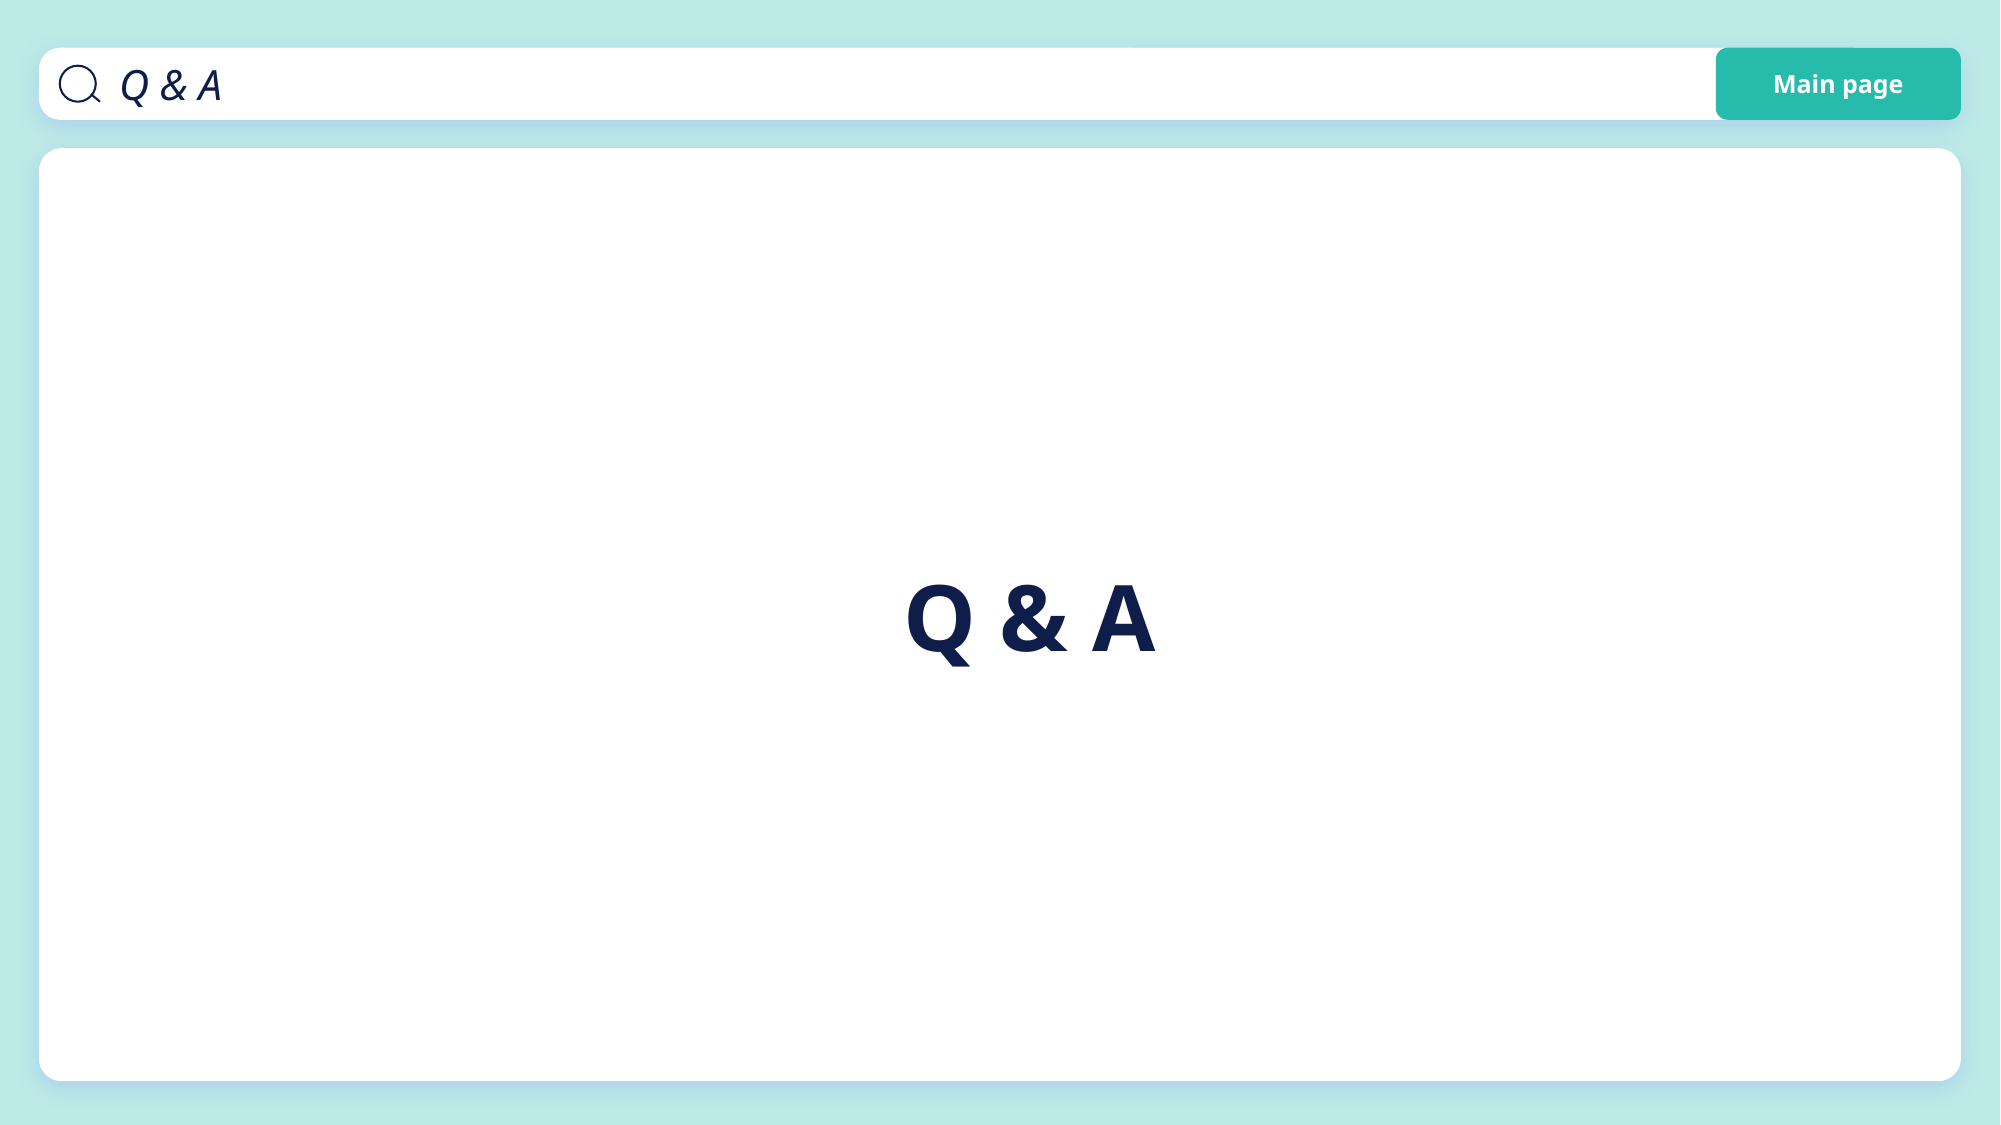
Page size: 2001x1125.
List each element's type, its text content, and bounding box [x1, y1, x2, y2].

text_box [59, 65, 101, 102]
text_box Q & A [37, 147, 1962, 1083]
text_box Q & A [37, 46, 1725, 121]
text_box Main page [1714, 46, 1962, 121]
